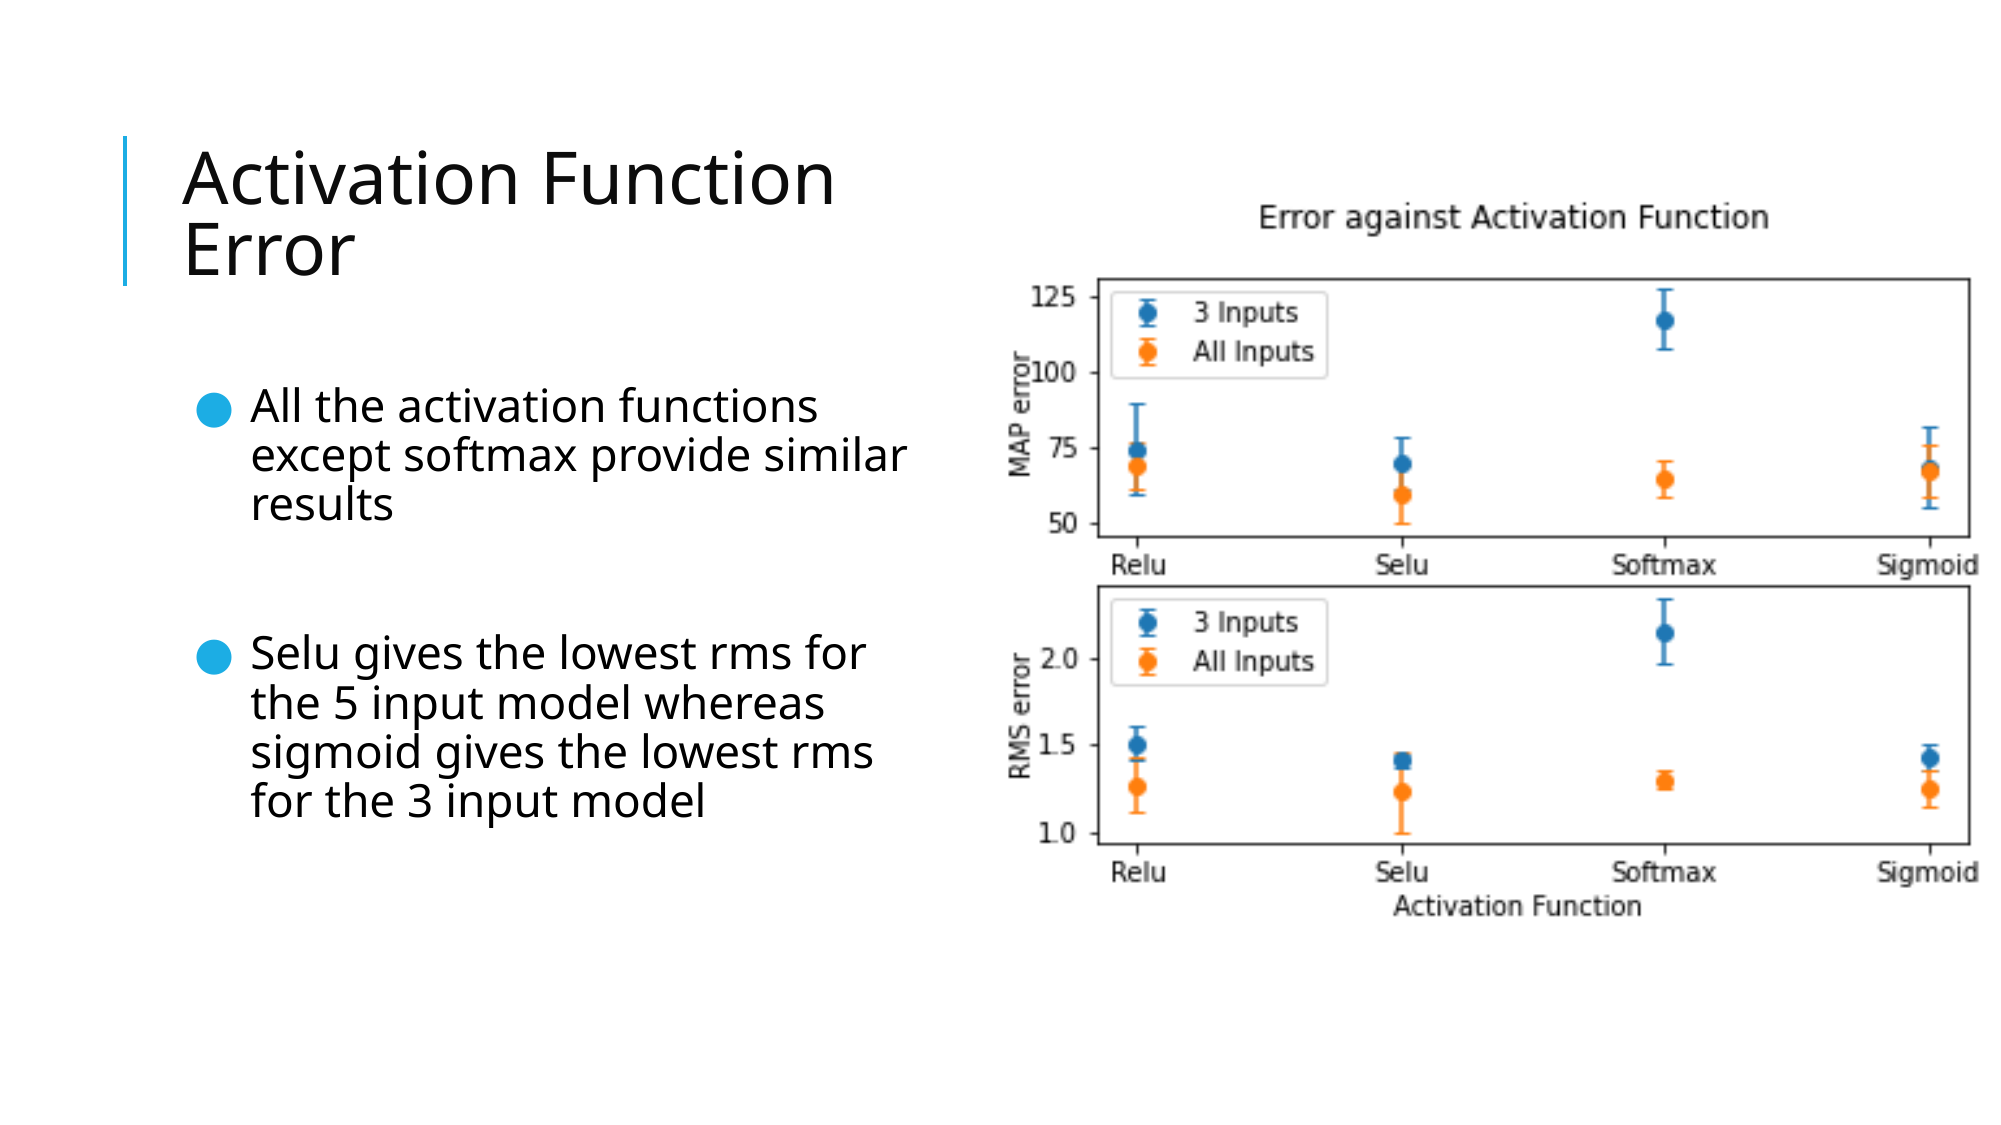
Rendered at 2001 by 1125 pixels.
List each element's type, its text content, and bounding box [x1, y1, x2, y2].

picture [993, 185, 2000, 940]
list All the activation functions except softmax provide similar results Selu gives the lowest rms for the 5 input model whereas sigmoid gives the lowest rms for the 3 input model [168, 375, 955, 1035]
title Activation Function Error [168, 96, 920, 342]
